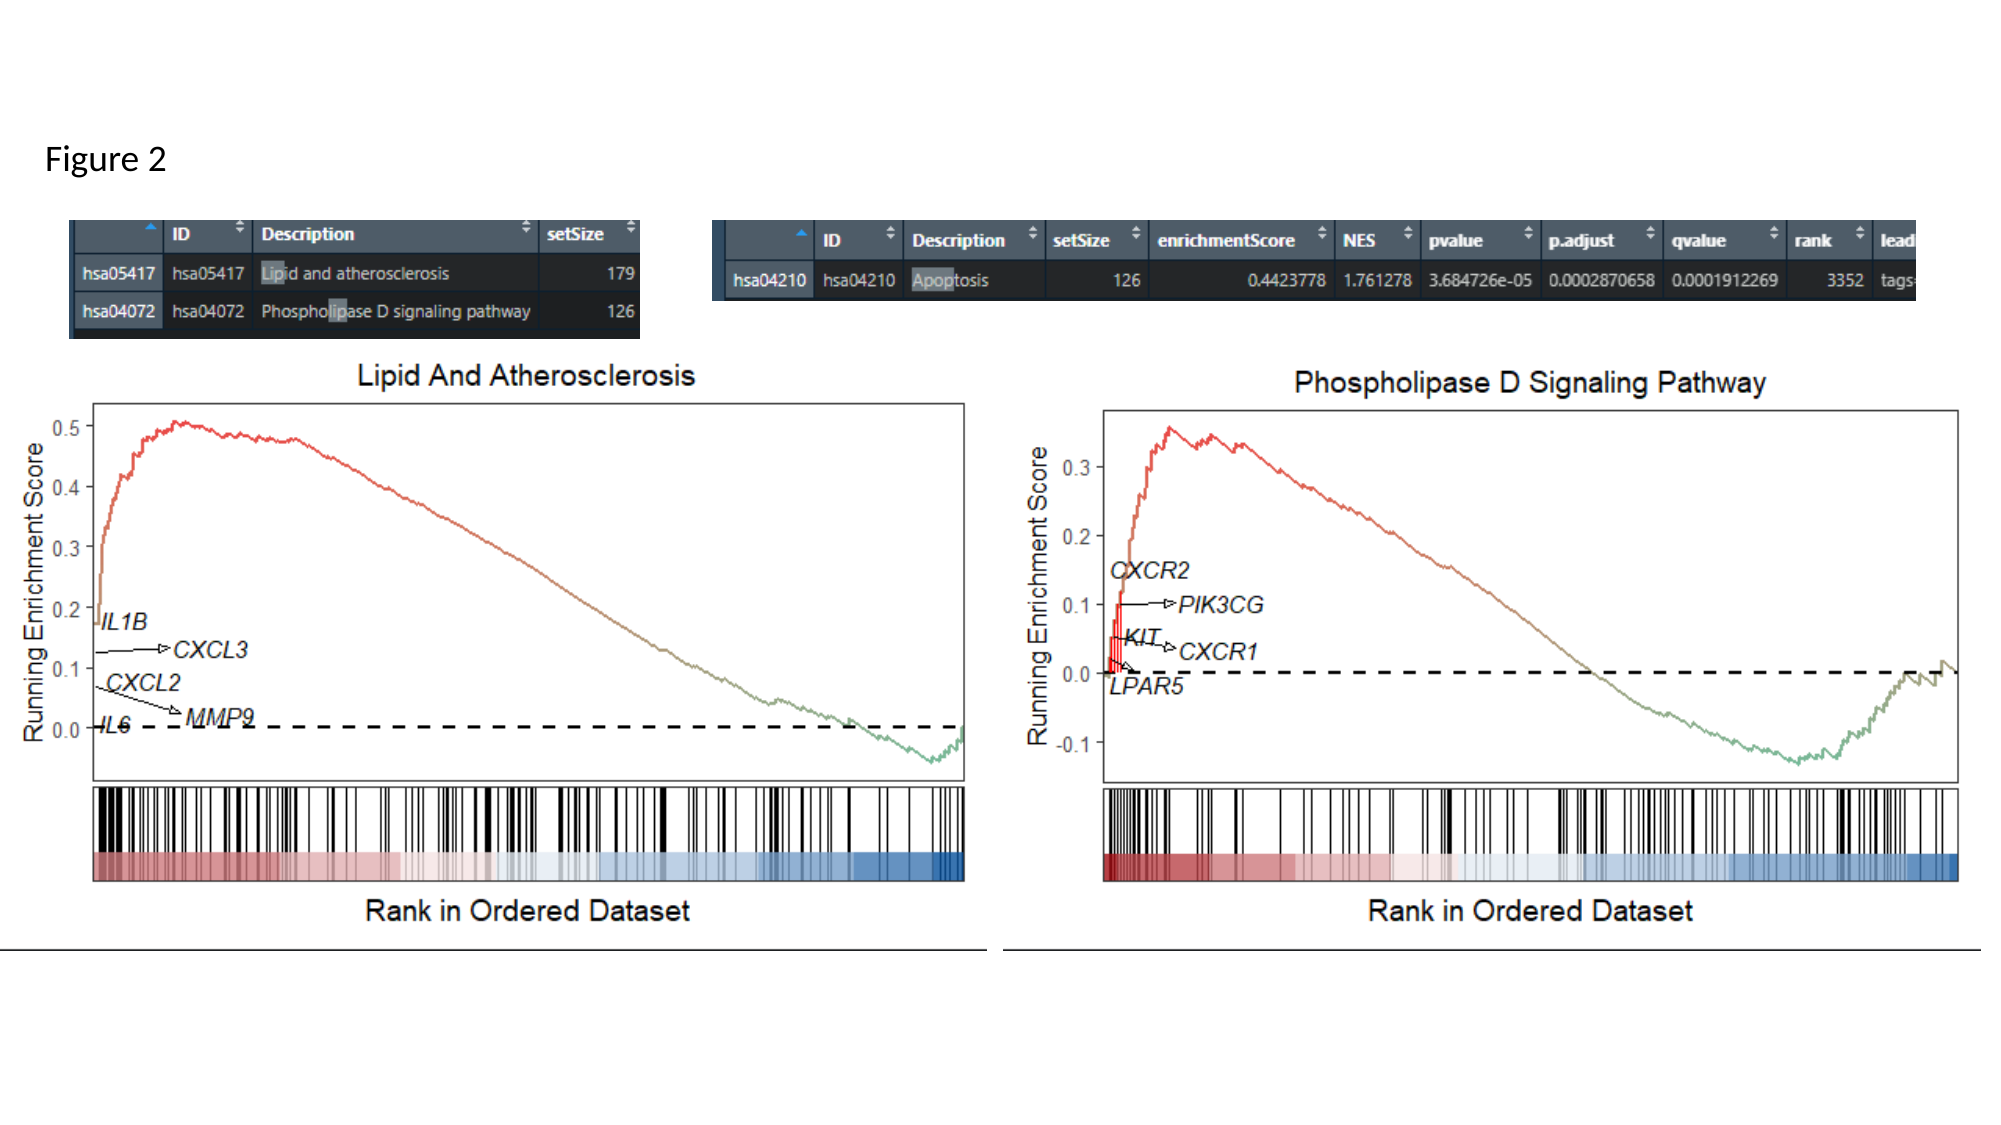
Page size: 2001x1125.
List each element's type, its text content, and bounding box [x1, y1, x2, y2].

picture [0, 220, 987, 951]
picture [712, 220, 1917, 301]
text_box Figure 2 [30, 127, 310, 187]
picture [1003, 346, 1981, 951]
